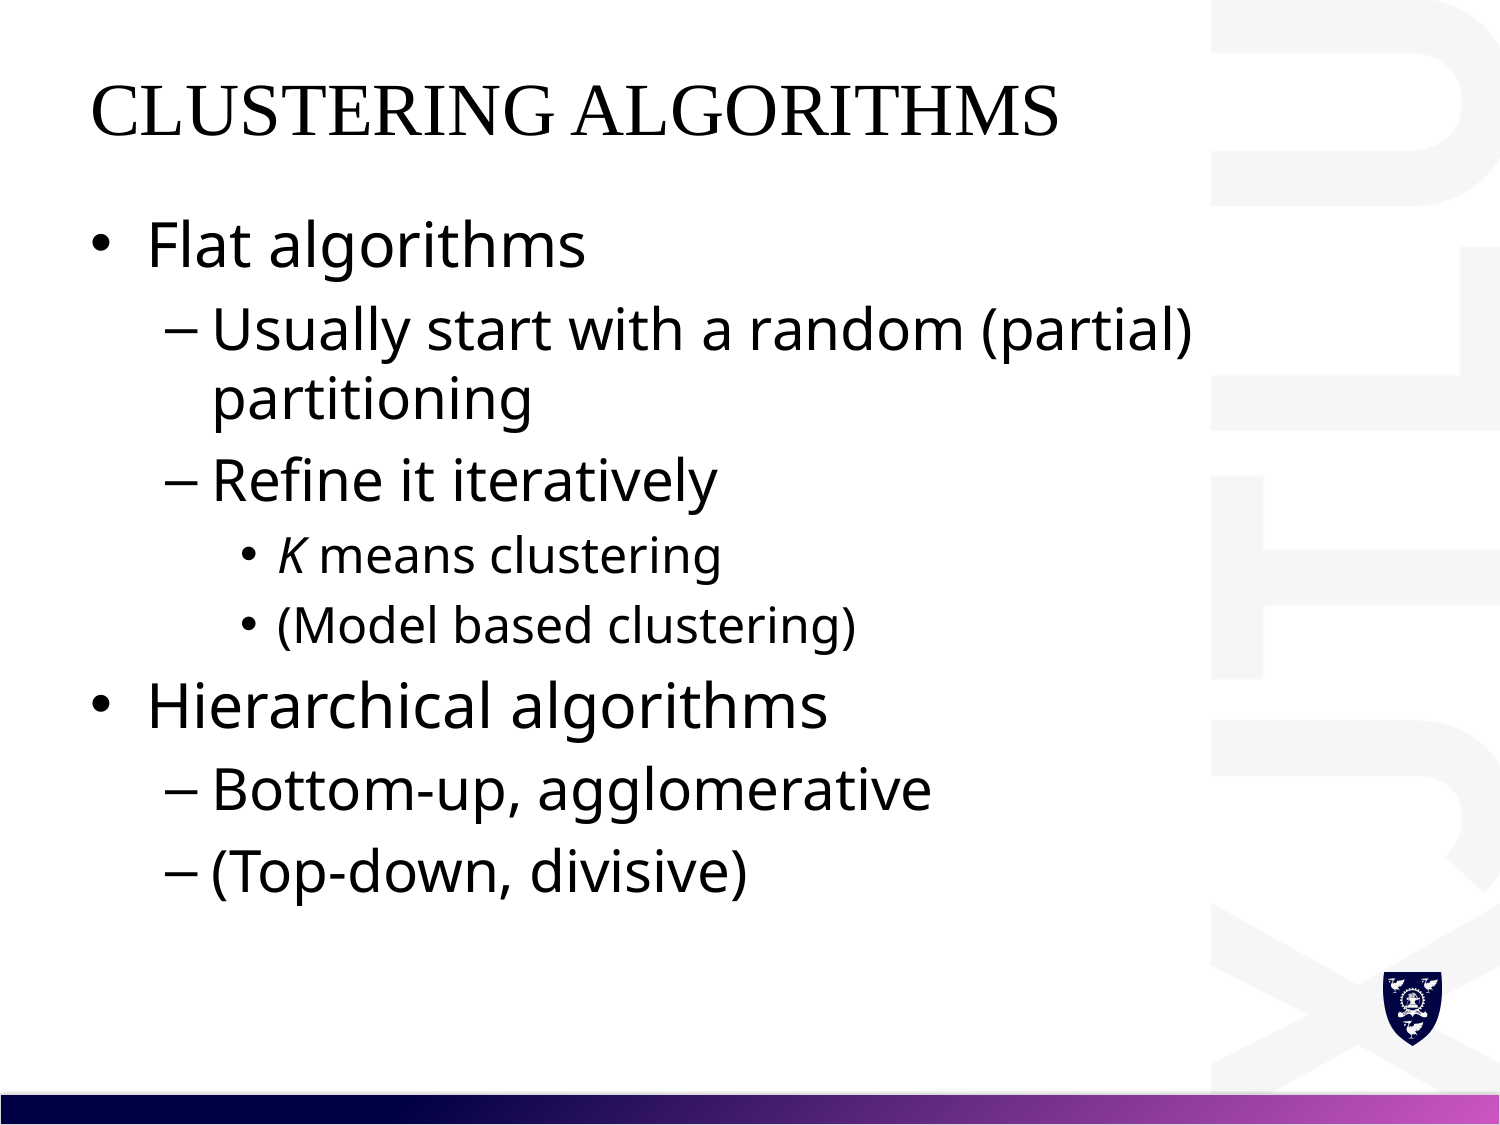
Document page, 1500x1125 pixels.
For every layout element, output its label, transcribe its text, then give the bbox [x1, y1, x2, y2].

title Clustering Algorithms [75, 46, 1442, 165]
picture [1383, 972, 1442, 1046]
list Flat algorithms Usually start with a random (partial) partitioning Refine it iteratively K means clustering (Model based clustering) Hierarchical algorithms Bottom-up, agglomerative (Top-down, divisive) [74, 197, 1426, 1009]
